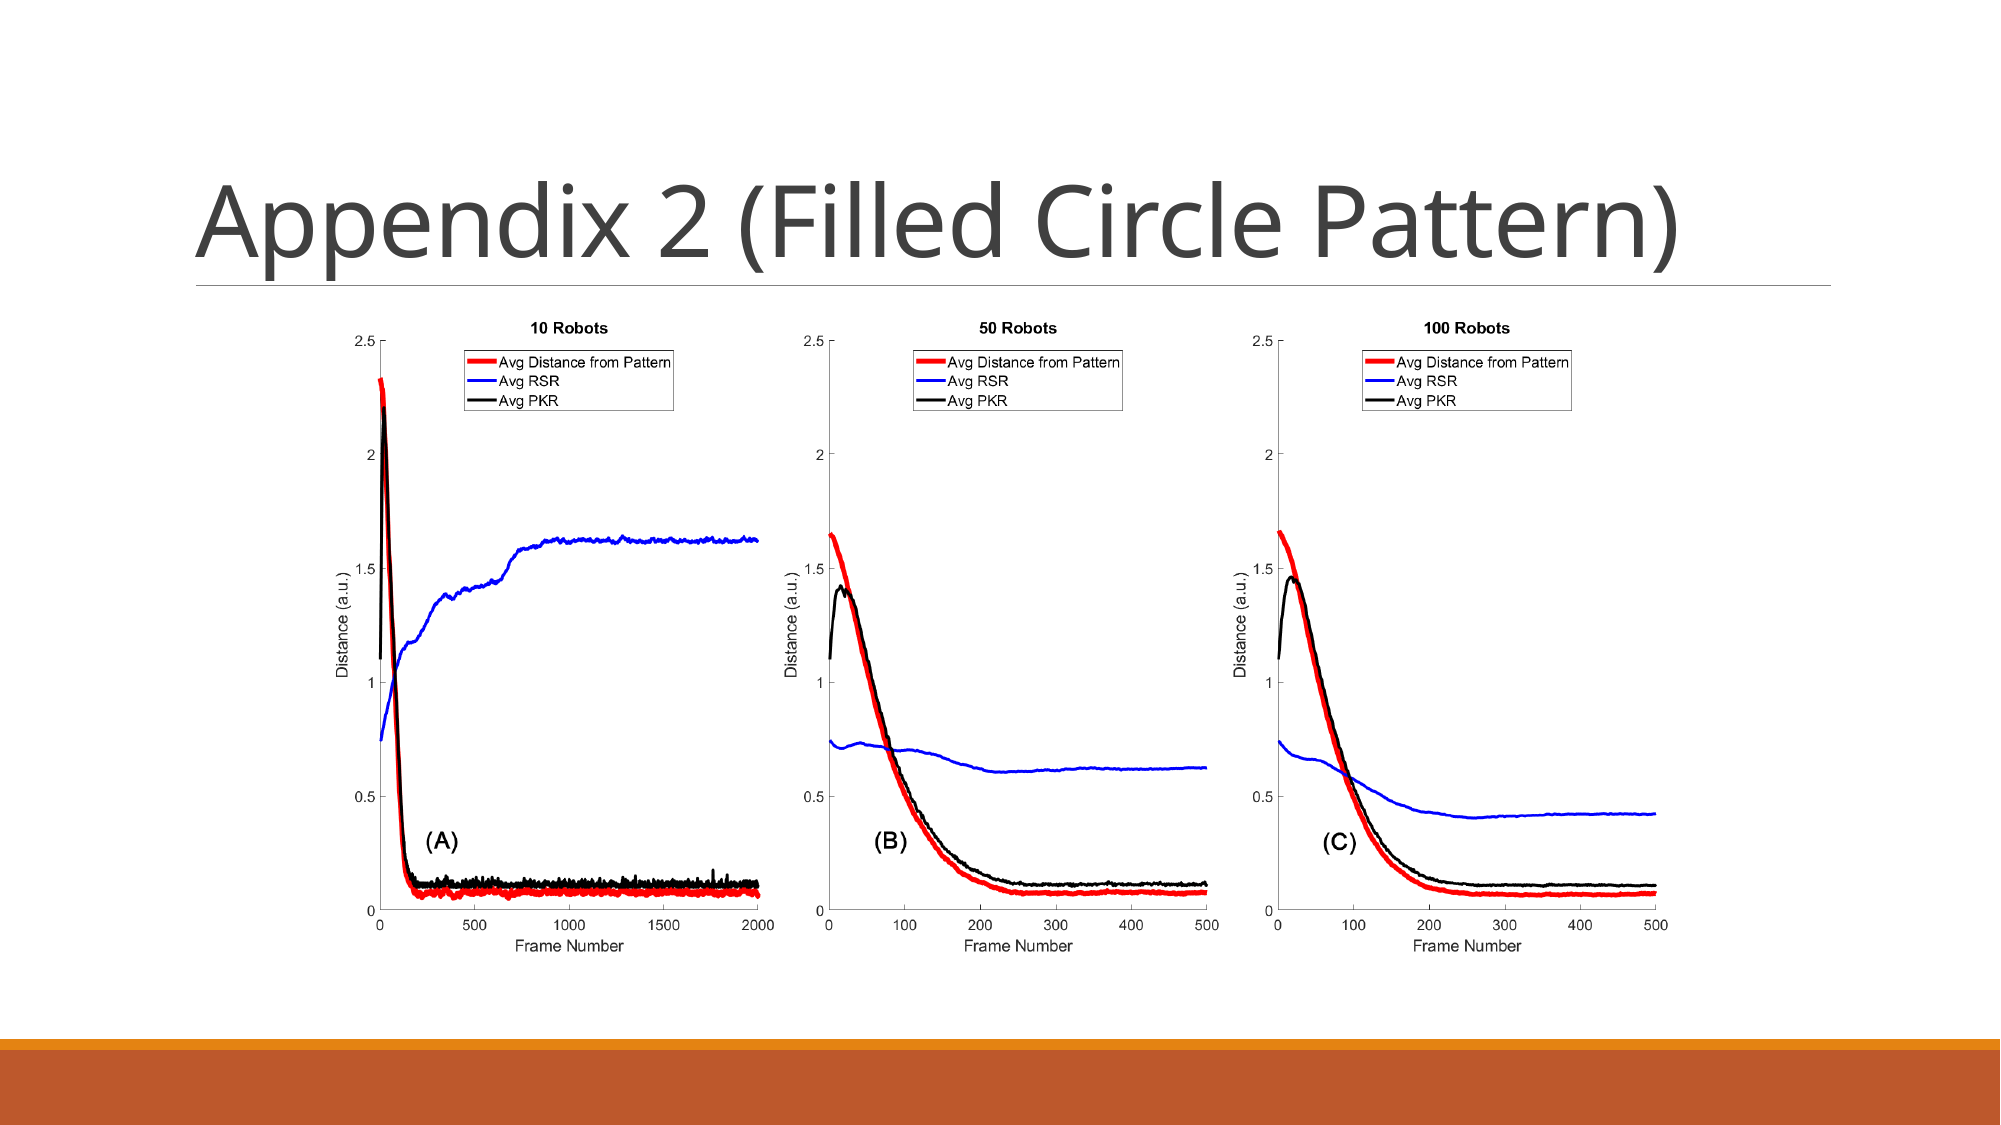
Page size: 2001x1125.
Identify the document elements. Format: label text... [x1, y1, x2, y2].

title Appendix 2 (Filled Circle Pattern) [180, 47, 1830, 285]
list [325, 302, 1684, 964]
